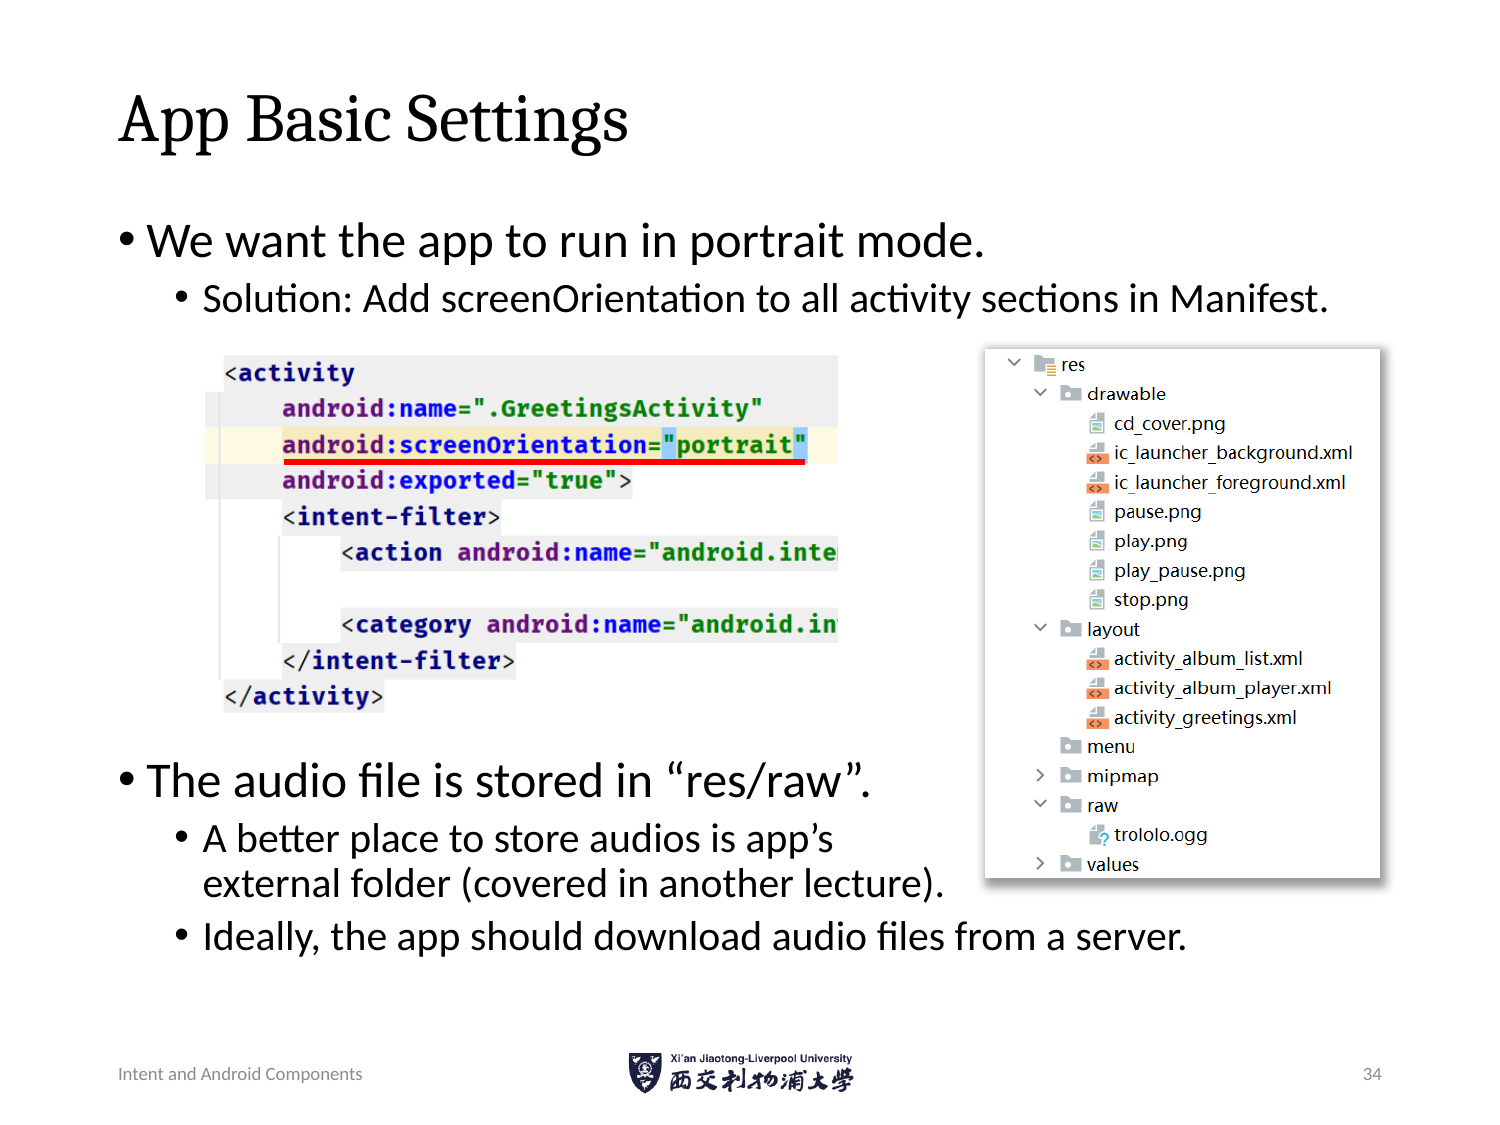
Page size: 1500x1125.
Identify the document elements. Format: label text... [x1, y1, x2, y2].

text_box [205, 349, 838, 713]
picture [625, 1049, 857, 1096]
picture [985, 349, 1380, 878]
title App Basic Settings [103, 59, 1397, 178]
slide_number 34 [1059, 1042, 1397, 1103]
slide_number Intent and Android Components [103, 1042, 441, 1103]
list We want the app to run in portrait mode. Solution: Add screenOrientation to all activity sections in Manifest. The audio file is stored in “res/raw”. A better place to store audios is app’s external folder (covered in another lecture). Ideally, the app should download audio files from a server. [103, 206, 1397, 1014]
